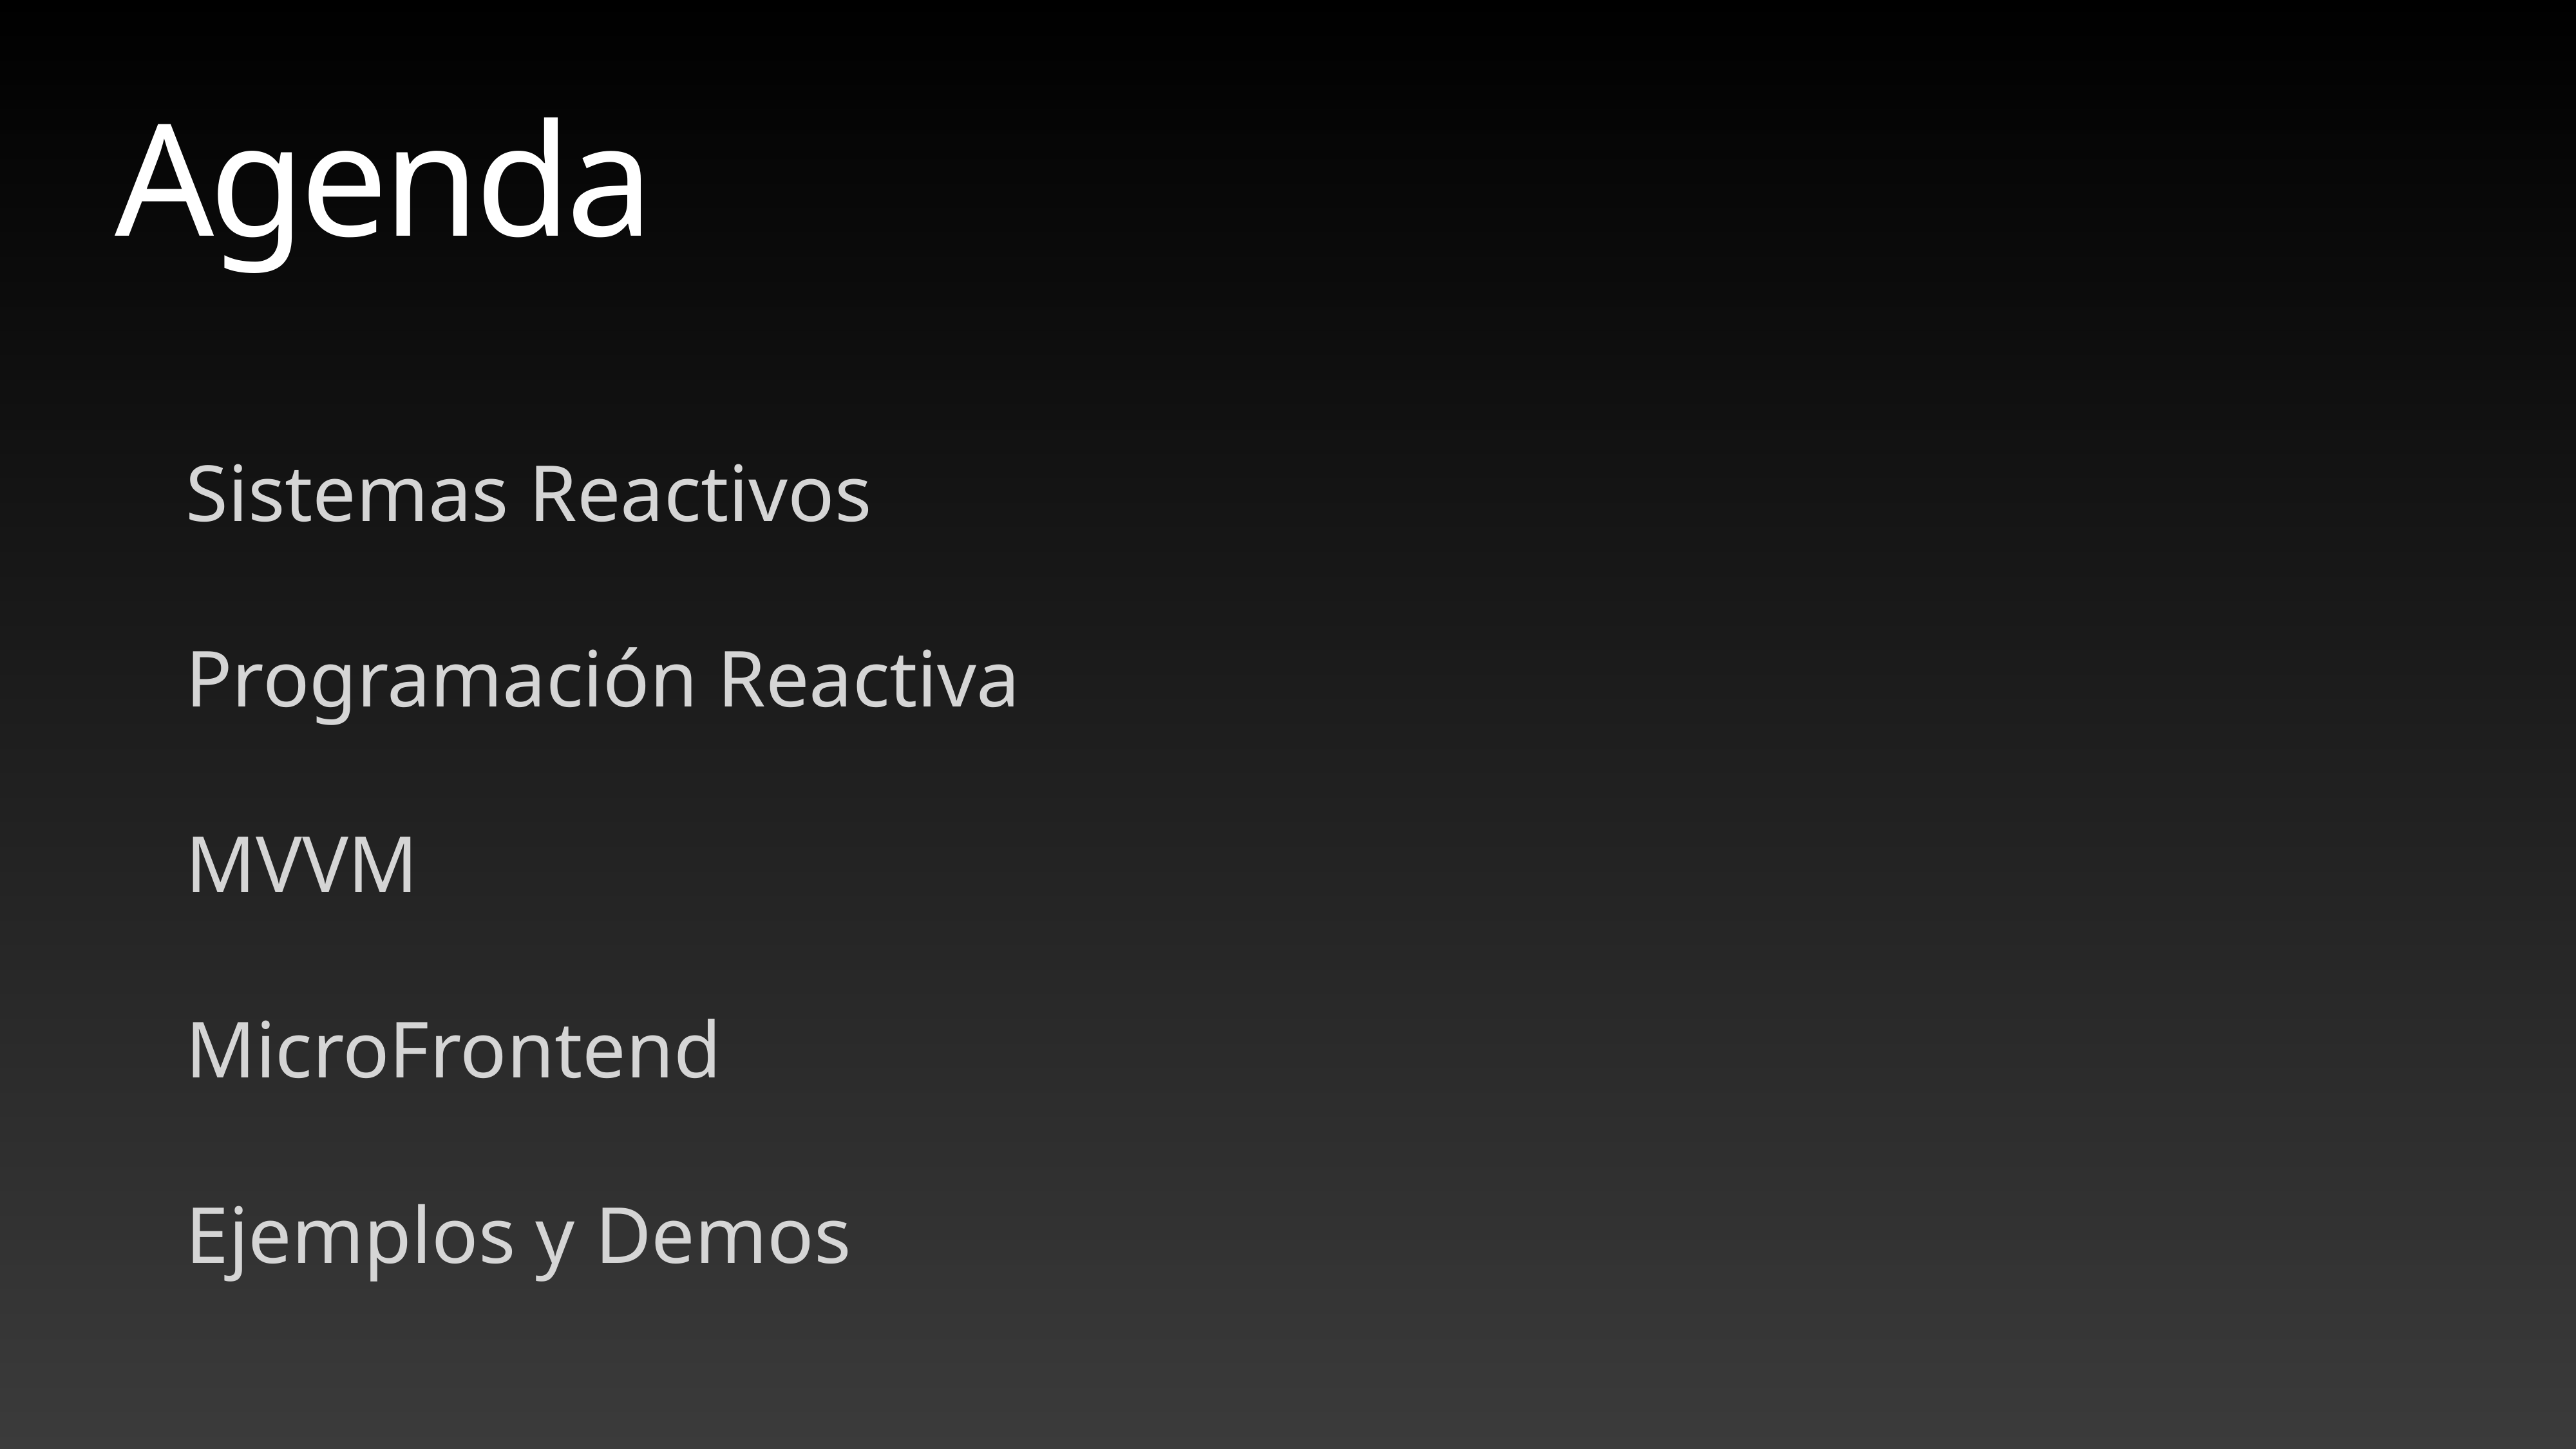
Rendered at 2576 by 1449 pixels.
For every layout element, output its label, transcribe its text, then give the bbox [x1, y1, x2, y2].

subtitle Sistemas Reactivos Programación Reactiva MVVM MicroFrontend Ejemplos y Demos [180, 345, 2488, 1289]
title Agenda [0, 0, 1539, 276]
